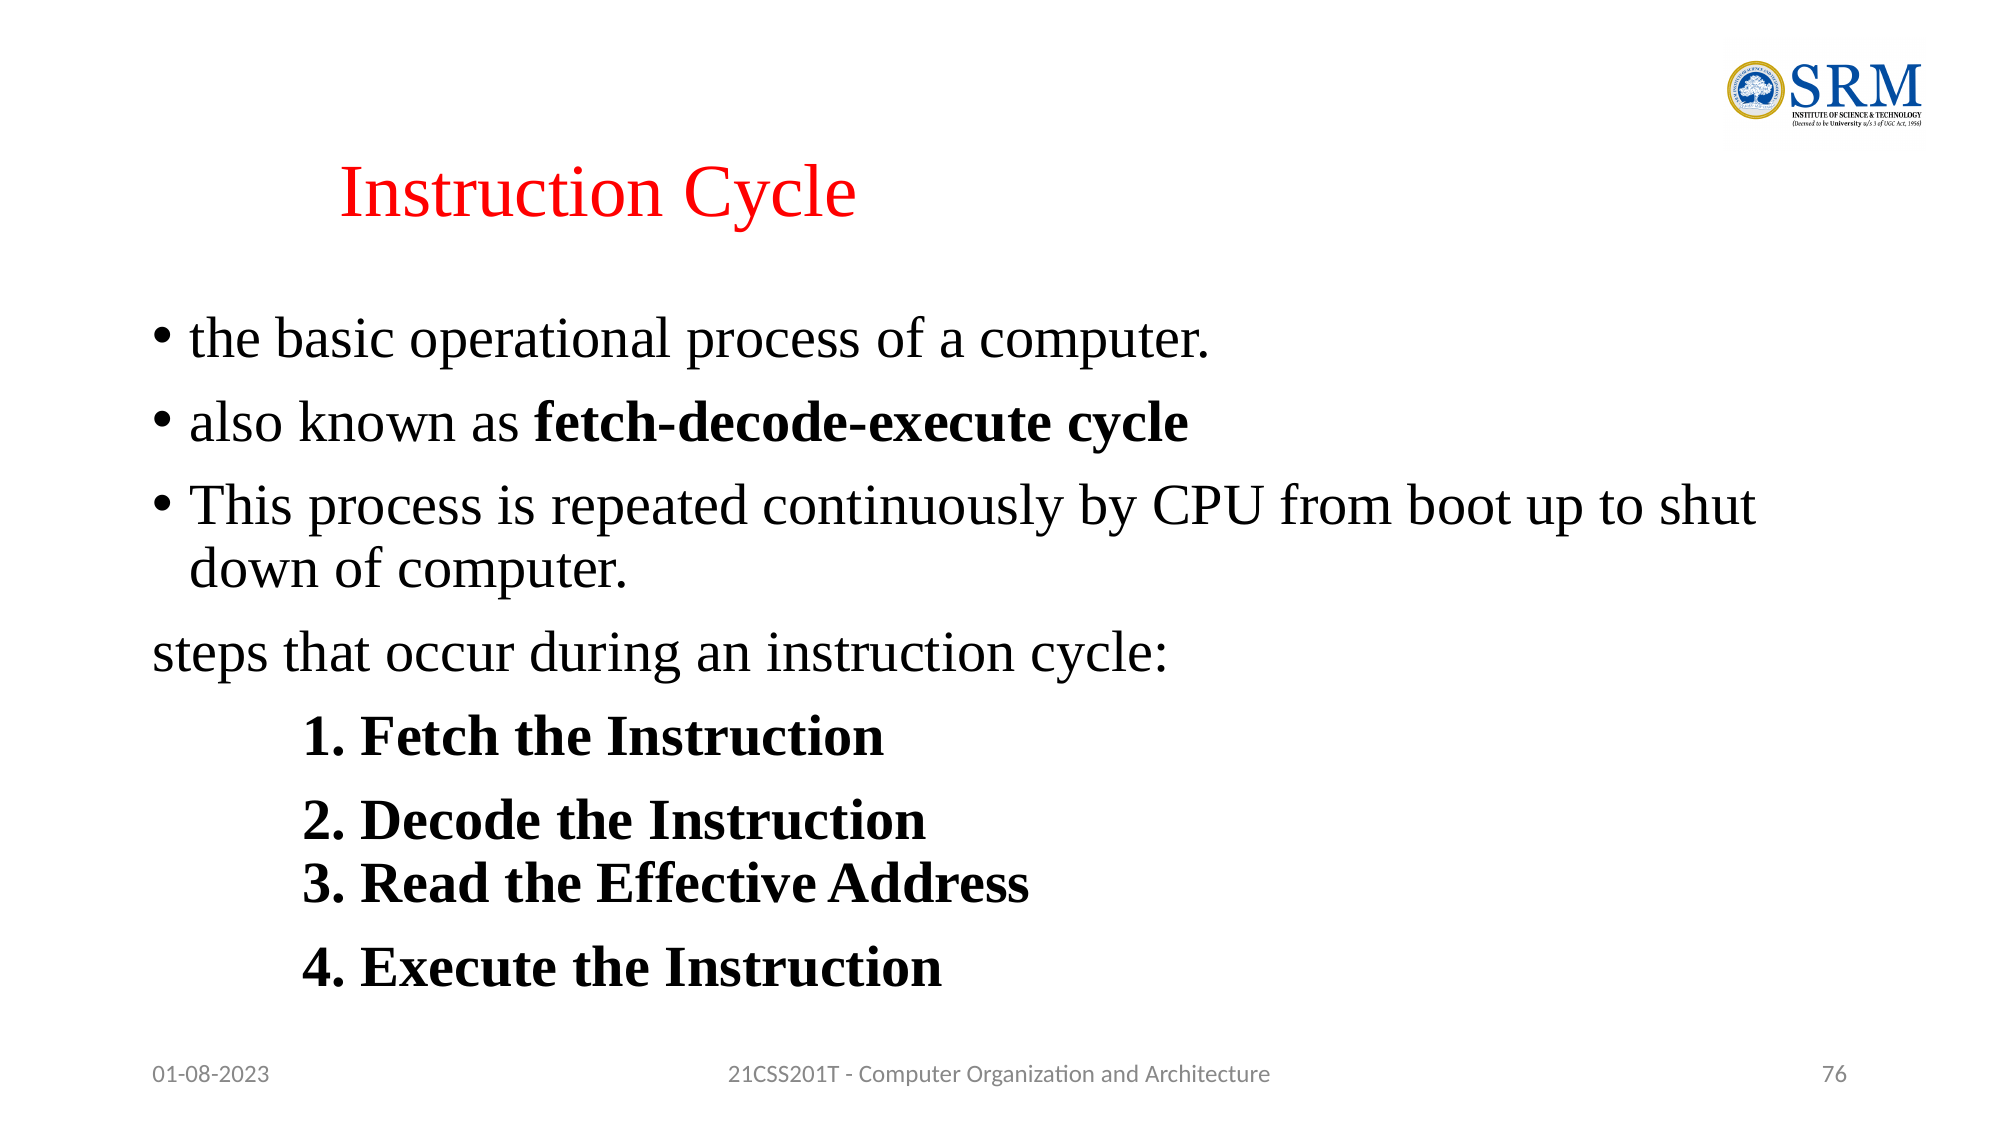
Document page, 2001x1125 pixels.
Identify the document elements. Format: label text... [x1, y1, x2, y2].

picture [1723, 37, 1926, 151]
list the basic operational process of a computer. also known as fetch-decode-execute cycle This process is repeated continuously by CPU from boot up to shut down of computer. steps that occur during an instruction cycle: 1. Fetch the Instruction 2. Decode the Instruction 3. Read the Effective Address 4. Execute the Instruction [137, 299, 1863, 1014]
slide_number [137, 1042, 588, 1103]
footer 21CSS201T - Computer Organization and Architecture [662, 1042, 1338, 1103]
slide_number ‹#› [1412, 1042, 1863, 1103]
title Instruction Cycle [324, 160, 1675, 233]
